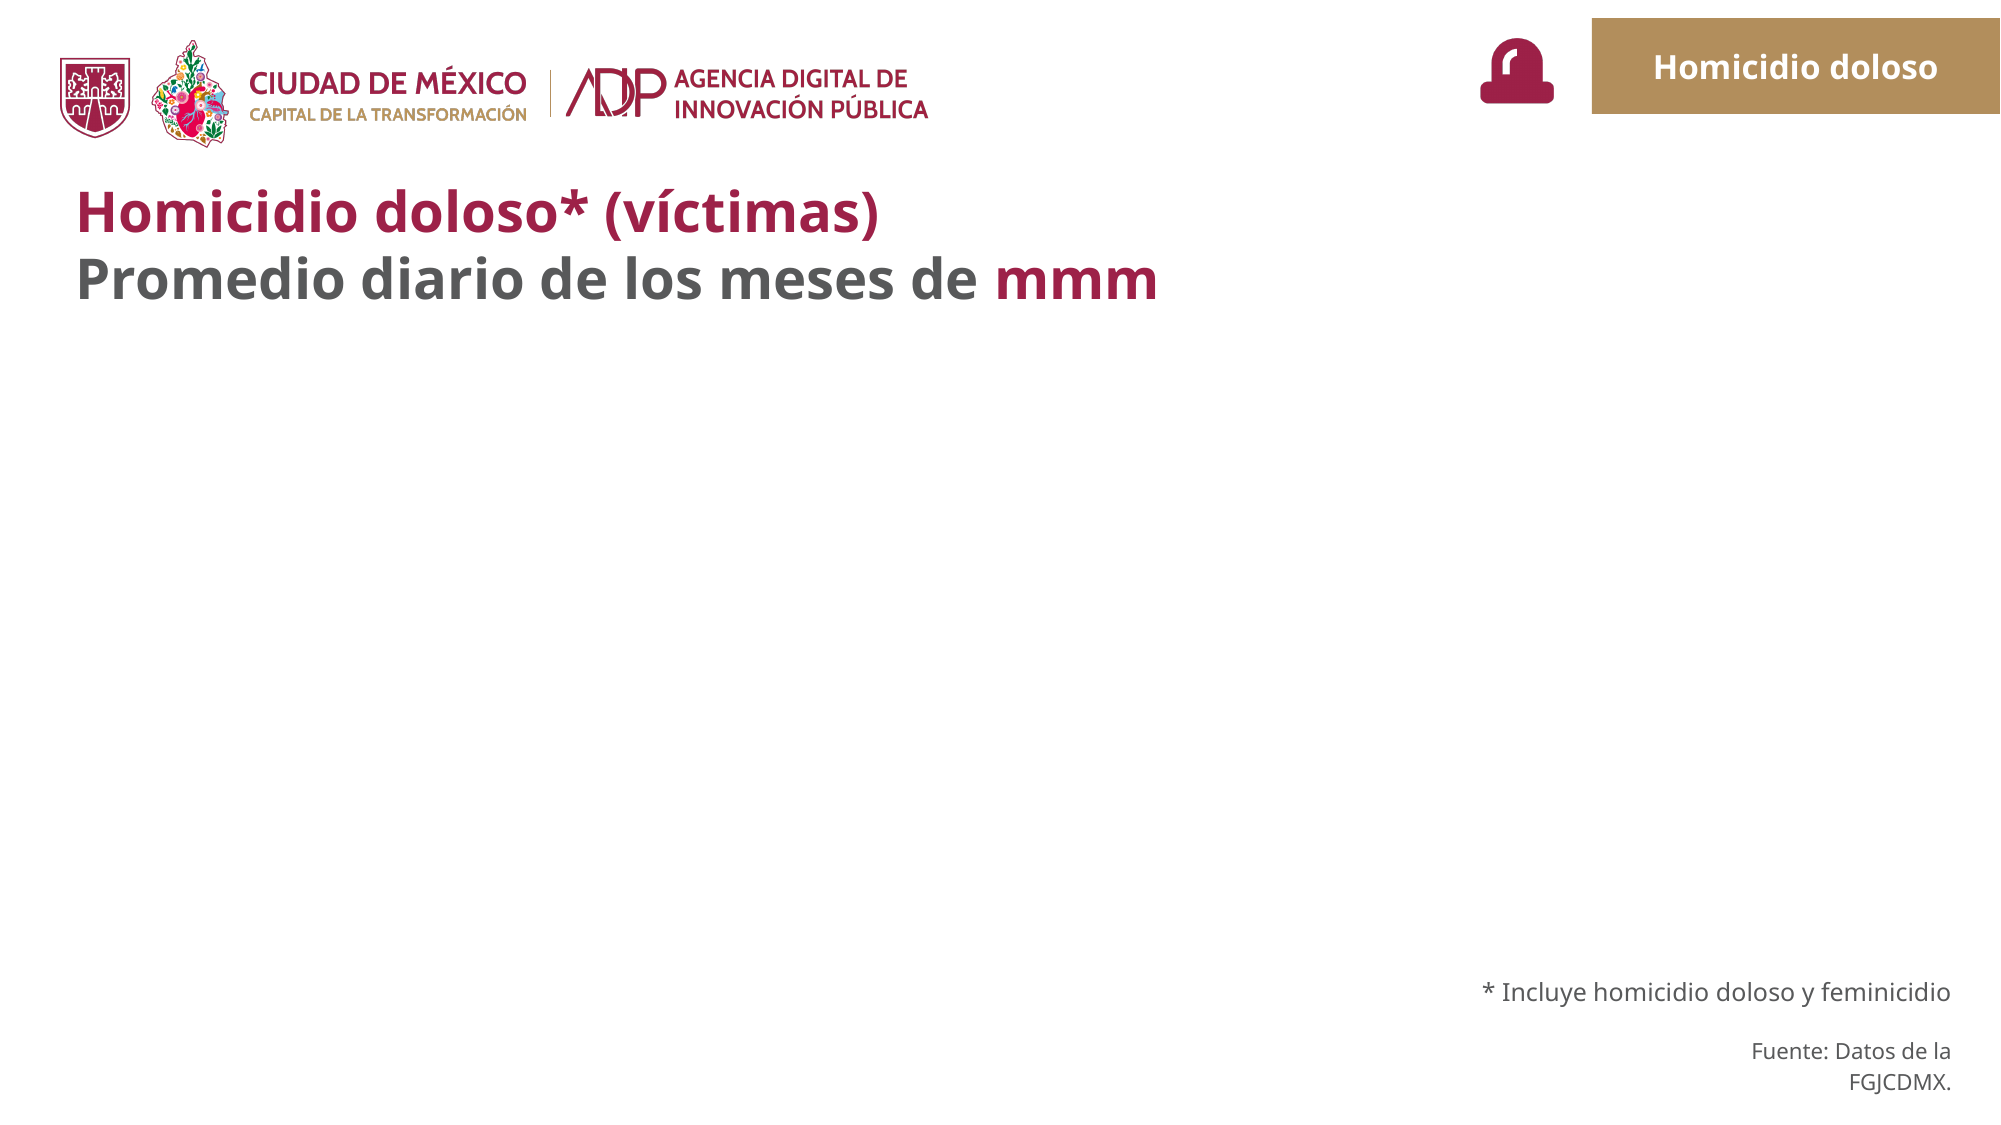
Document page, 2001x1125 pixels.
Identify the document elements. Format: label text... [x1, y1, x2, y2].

picture [674, 69, 930, 119]
text_box Homicidio doloso* (víctimas) Promedio diario de los meses de mmm [60, 168, 1561, 319]
text_box Fuente: Datos de la FGJCDMX. [1633, 1023, 1962, 1106]
picture [1473, 26, 1561, 115]
picture [60, 40, 526, 148]
picture [565, 68, 670, 118]
text_box * Incluye homicidio doloso y feminicidio [1363, 961, 1962, 1016]
text_box Homicidio doloso [1591, 18, 2000, 114]
